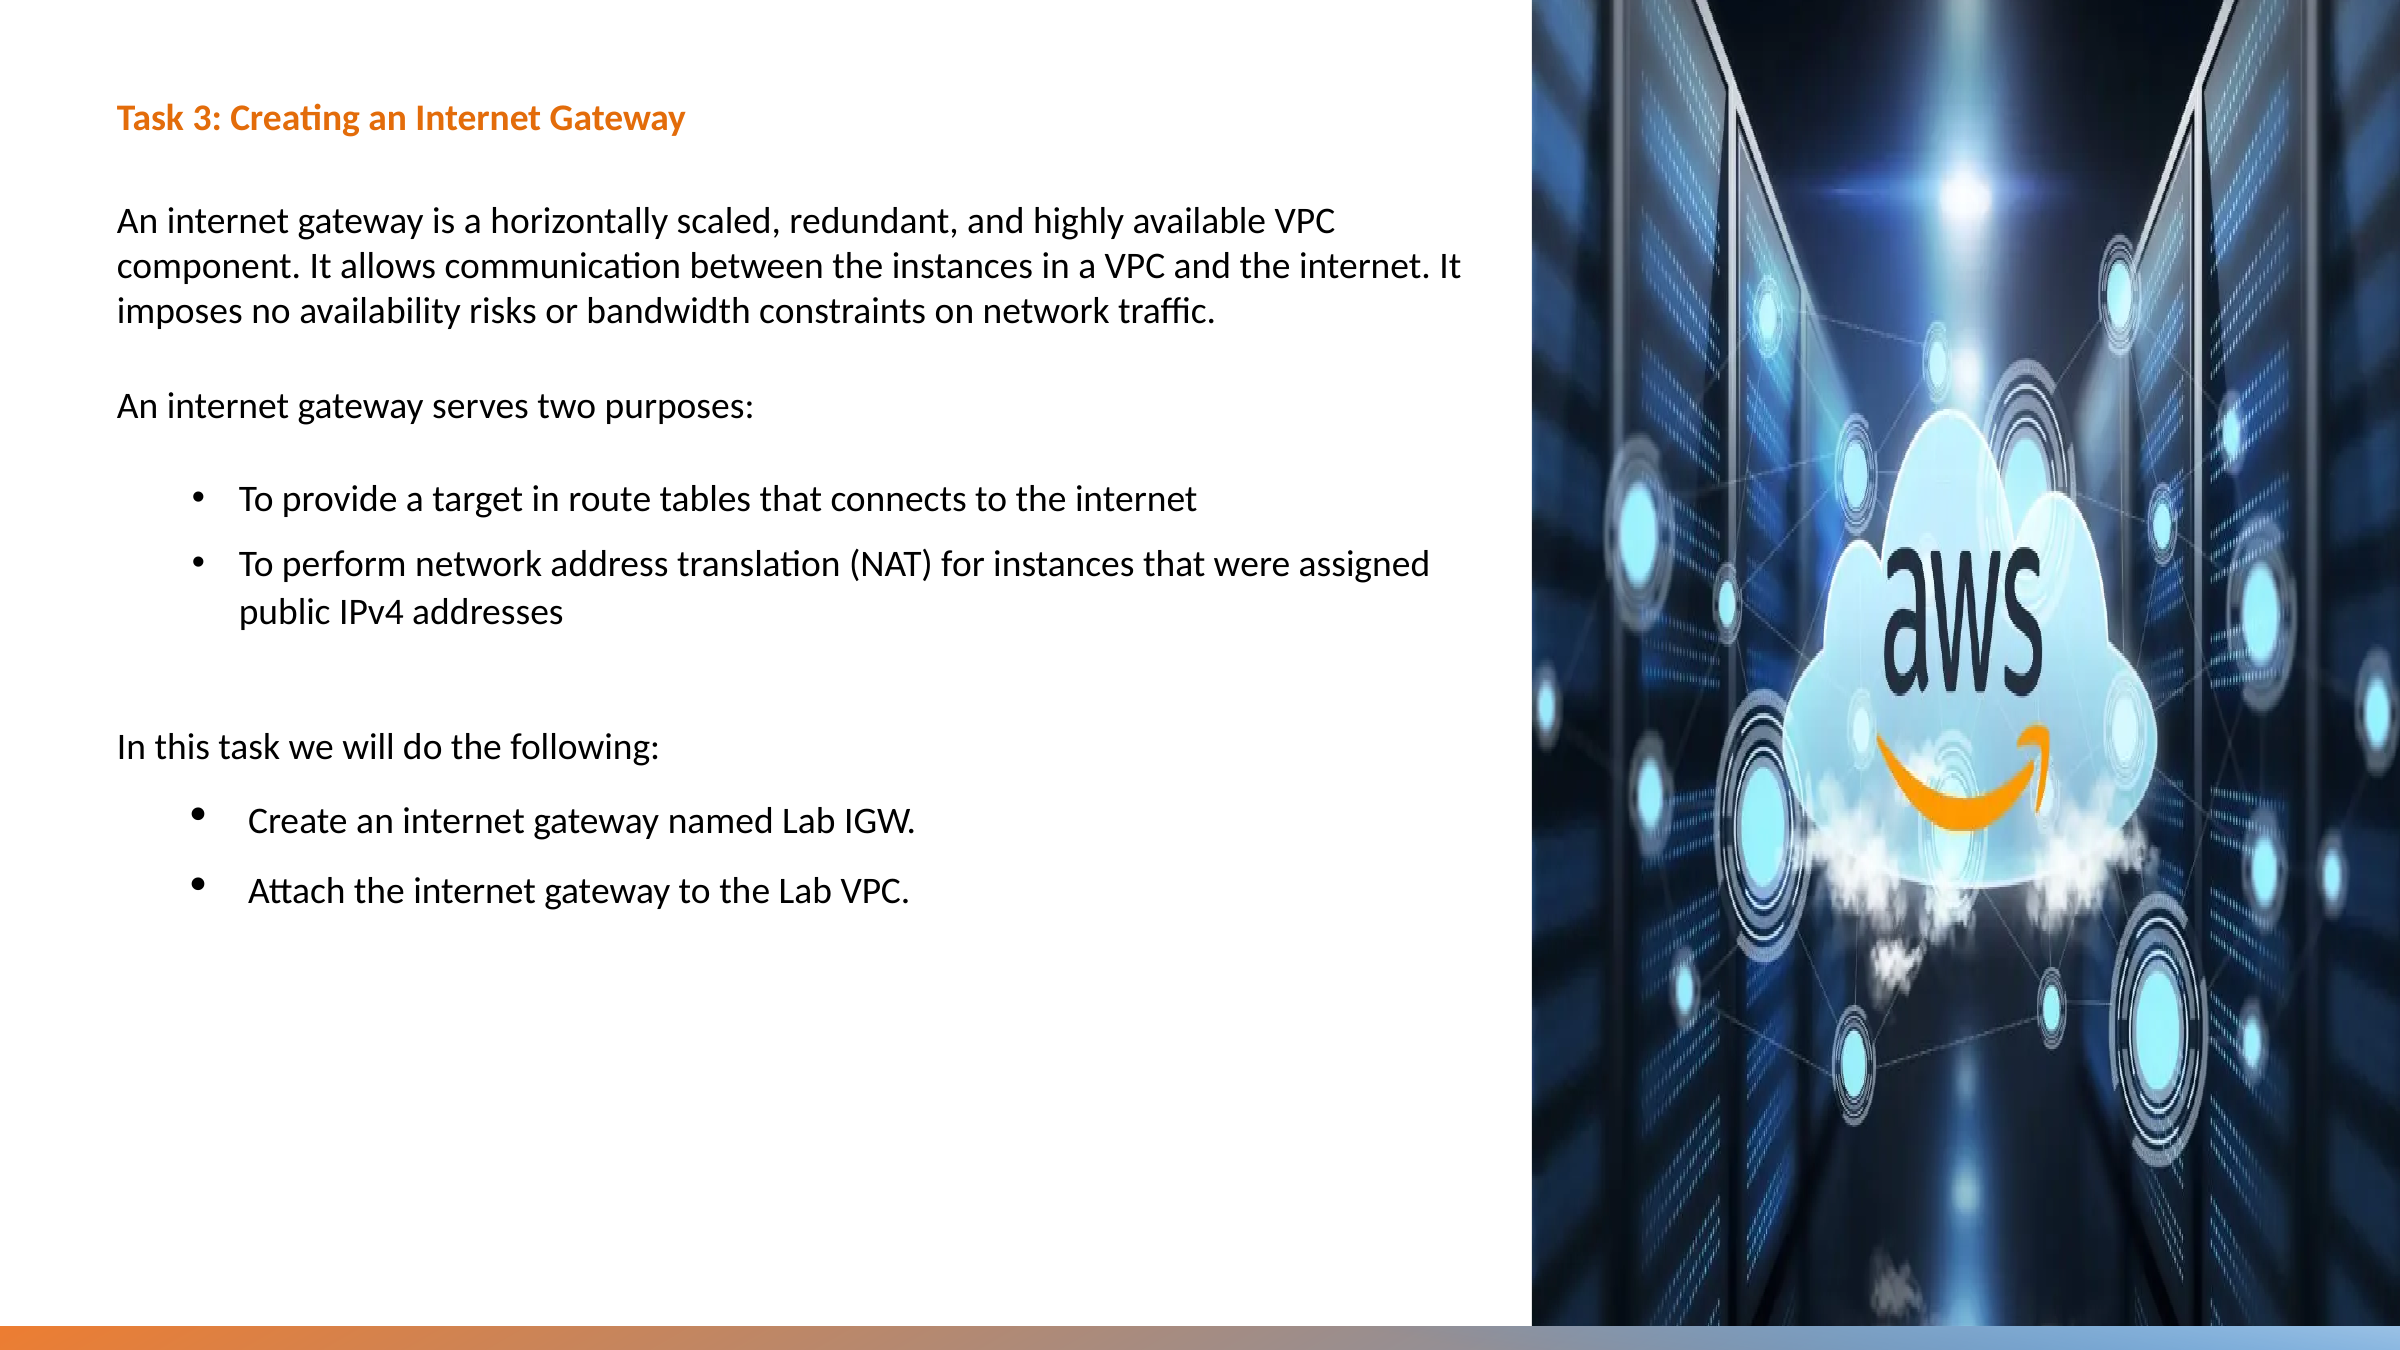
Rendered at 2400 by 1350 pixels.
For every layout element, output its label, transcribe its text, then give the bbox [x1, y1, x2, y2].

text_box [0, 1326, 2400, 1350]
text_box Task 3: Creating an Internet Gateway An internet gateway is a horizontally scaled, redundant, and highly available VPC component. It allows communication between the instances in a VPC and the internet. It imposes no availability risks or bandwidth constraints on network traffic. An internet gateway serves two purposes: To provide a target in route tables that connects to the internet To perform network address translation (NAT) for instances that were assigned public IPv4 addresses In this task we will do the following: Create an internet gateway named Lab IGW. Attach the internet gateway to the Lab VPC. [102, 86, 1496, 919]
picture [1531, 0, 2400, 1326]
